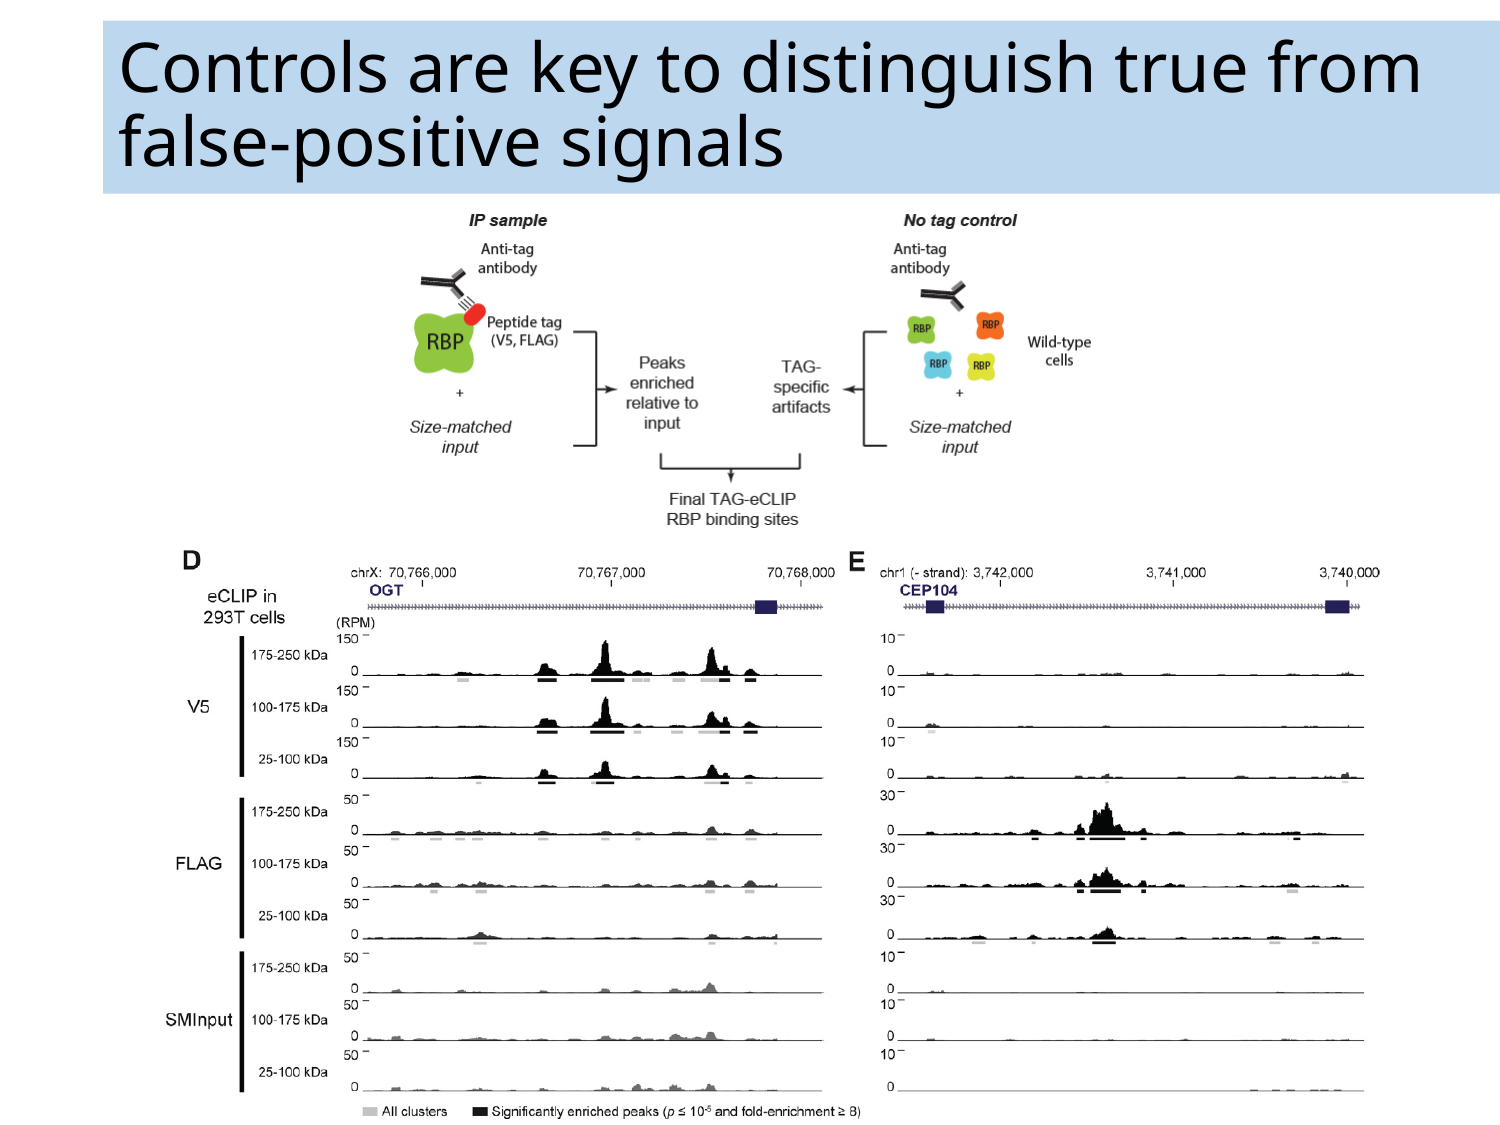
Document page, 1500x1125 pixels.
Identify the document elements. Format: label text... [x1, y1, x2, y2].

title Controls are key to distinguish true from false-positive signals [103, 20, 1500, 194]
picture [163, 548, 1424, 1125]
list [409, 212, 1095, 530]
